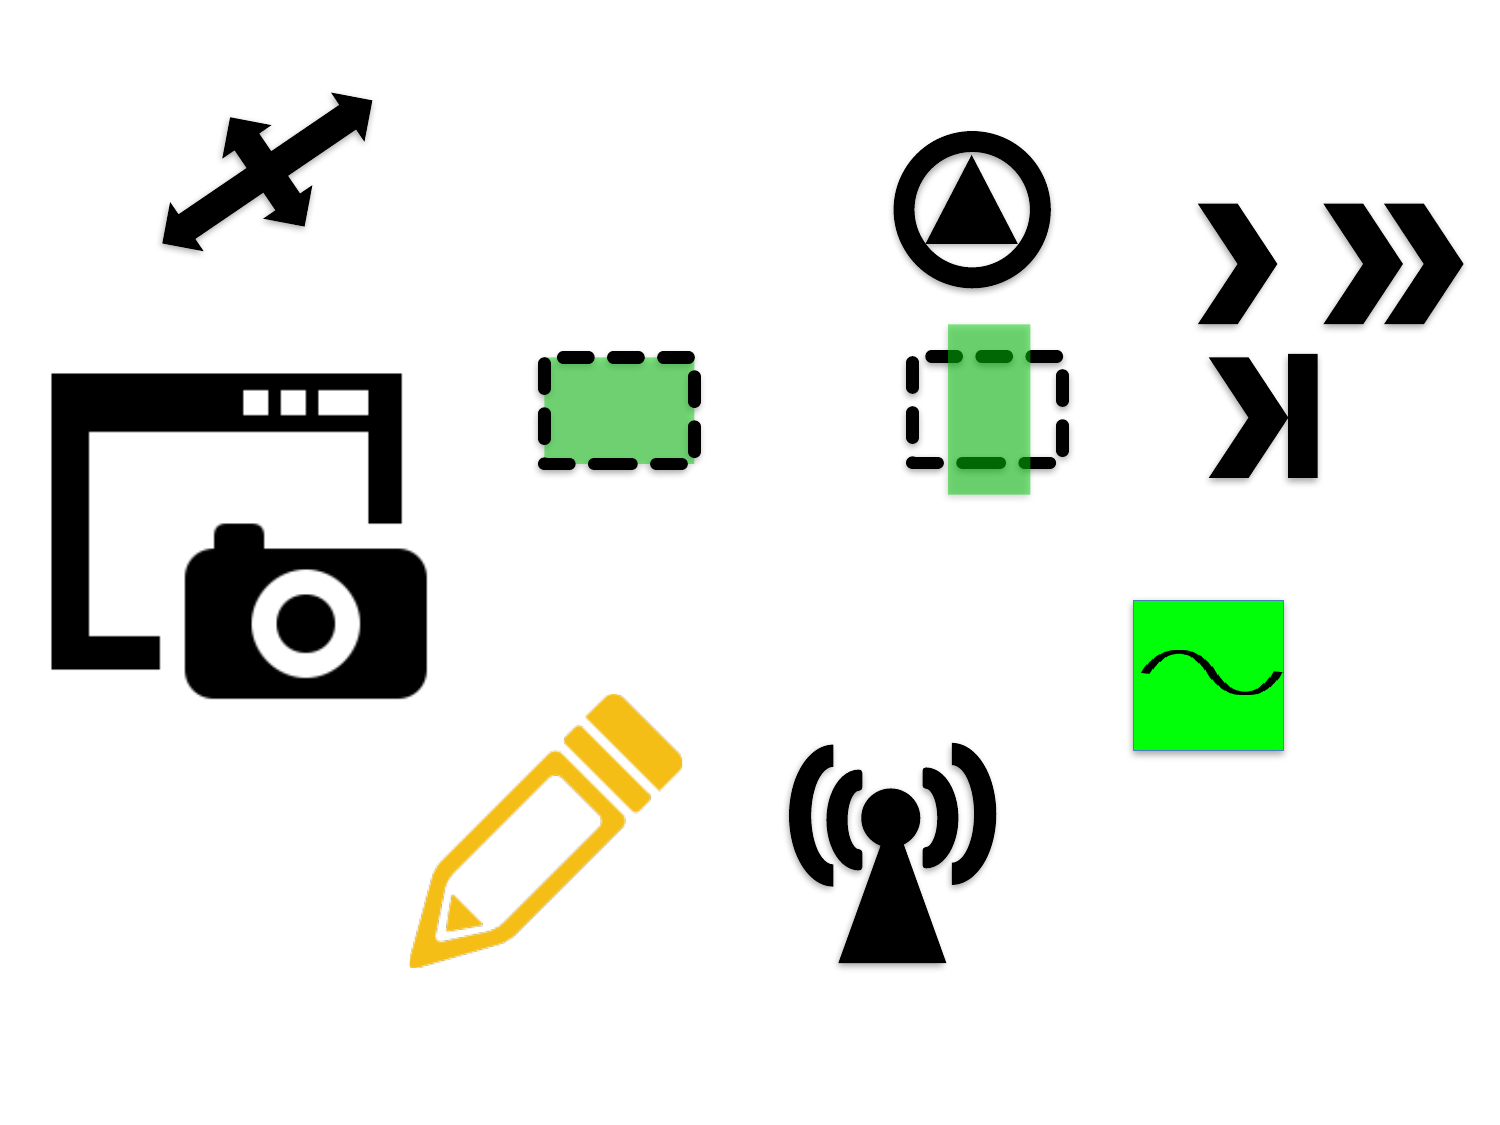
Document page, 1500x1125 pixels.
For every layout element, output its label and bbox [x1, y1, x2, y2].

picture [26, 324, 683, 968]
text_box [1133, 600, 1284, 751]
text_box [161, 91, 374, 252]
text_box [903, 141, 1041, 279]
text_box [912, 324, 1063, 495]
text_box [1323, 203, 1464, 325]
text_box [1208, 353, 1318, 479]
text_box [788, 742, 997, 964]
text_box [544, 356, 695, 465]
text_box [1197, 202, 1279, 325]
